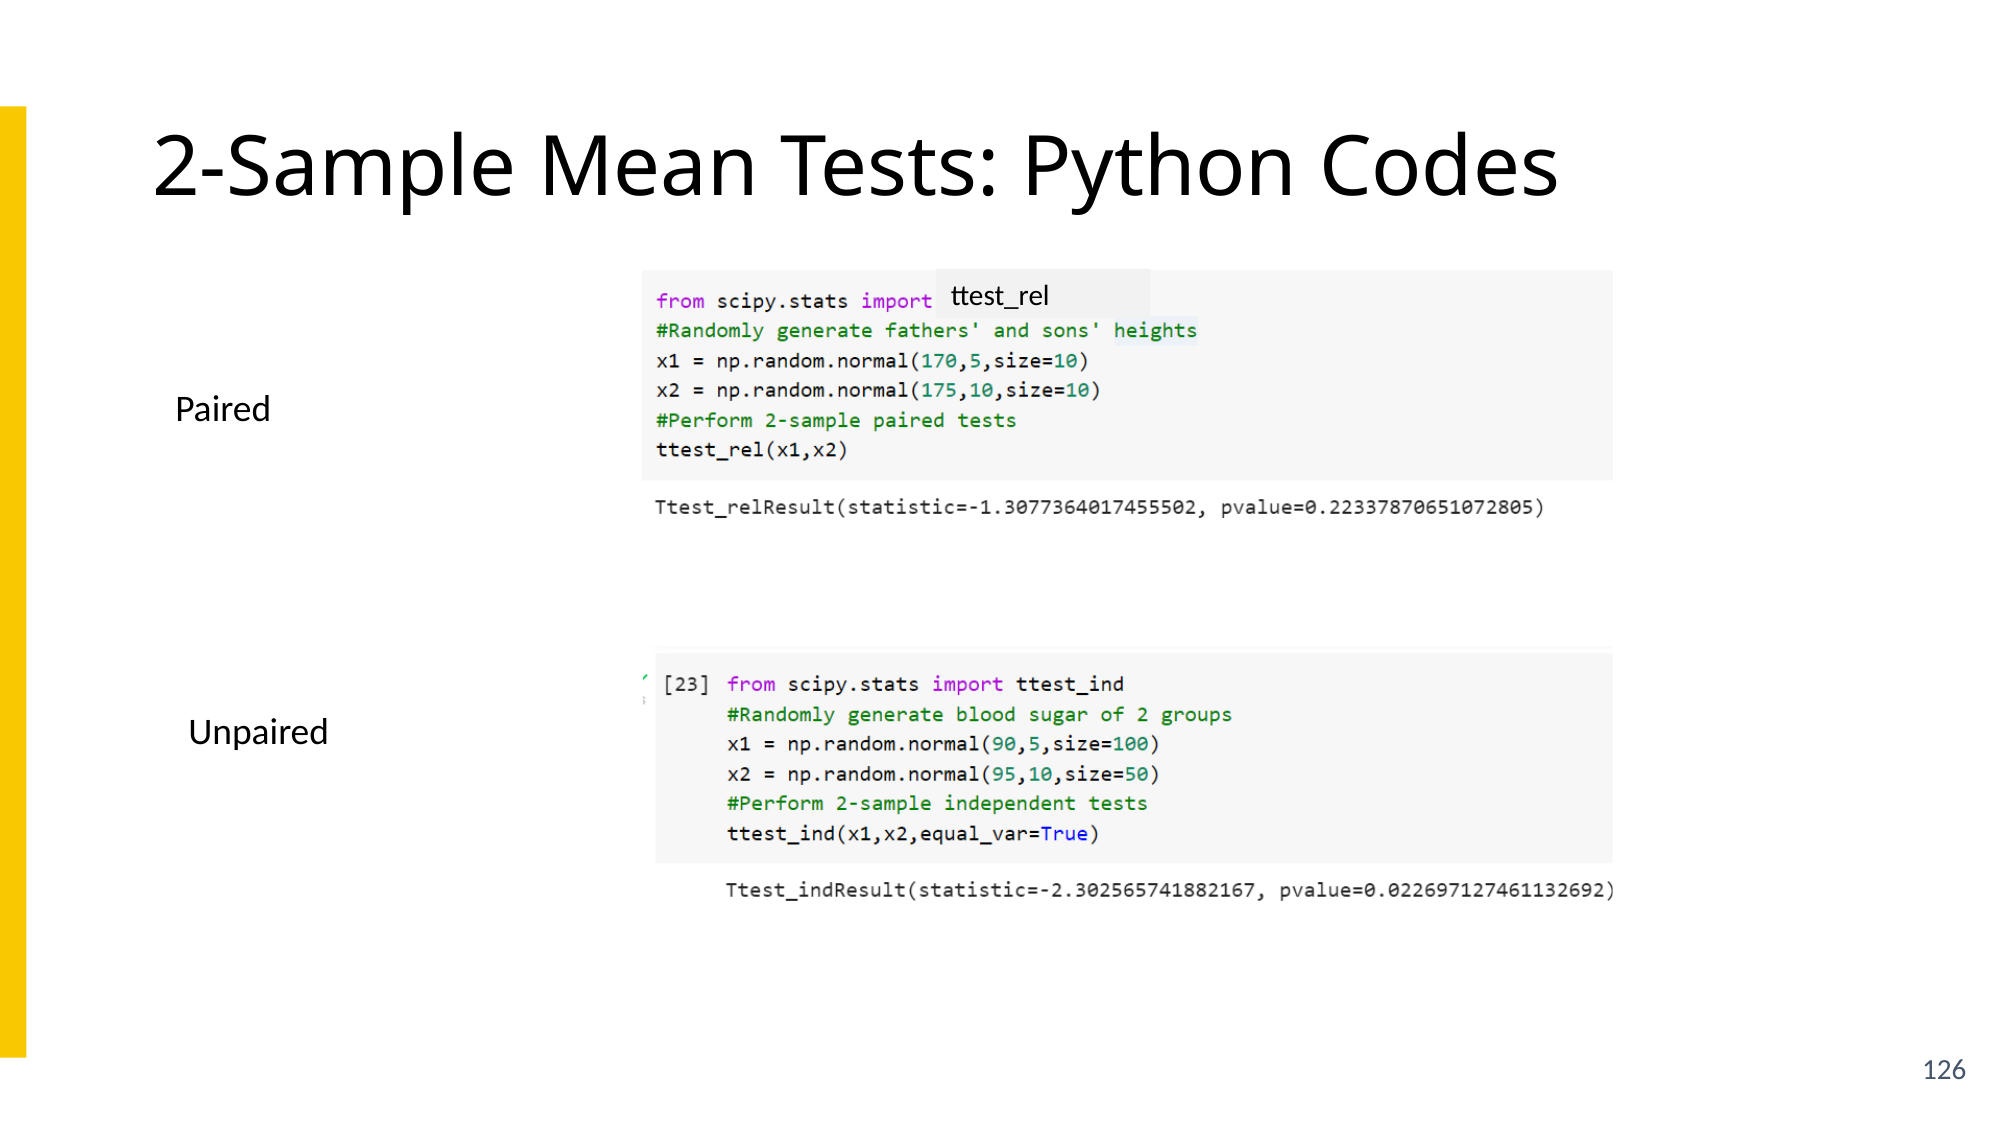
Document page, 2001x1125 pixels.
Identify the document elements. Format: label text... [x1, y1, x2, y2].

picture [642, 264, 1613, 563]
text_box [0, 105, 27, 1059]
text_box Unpaired [173, 699, 345, 760]
title 2-Sample Mean Tests: Python Codes [137, 59, 1863, 278]
text_box 126 [1531, 1038, 1982, 1098]
text_box Paired [160, 376, 287, 437]
picture [642, 646, 1613, 926]
